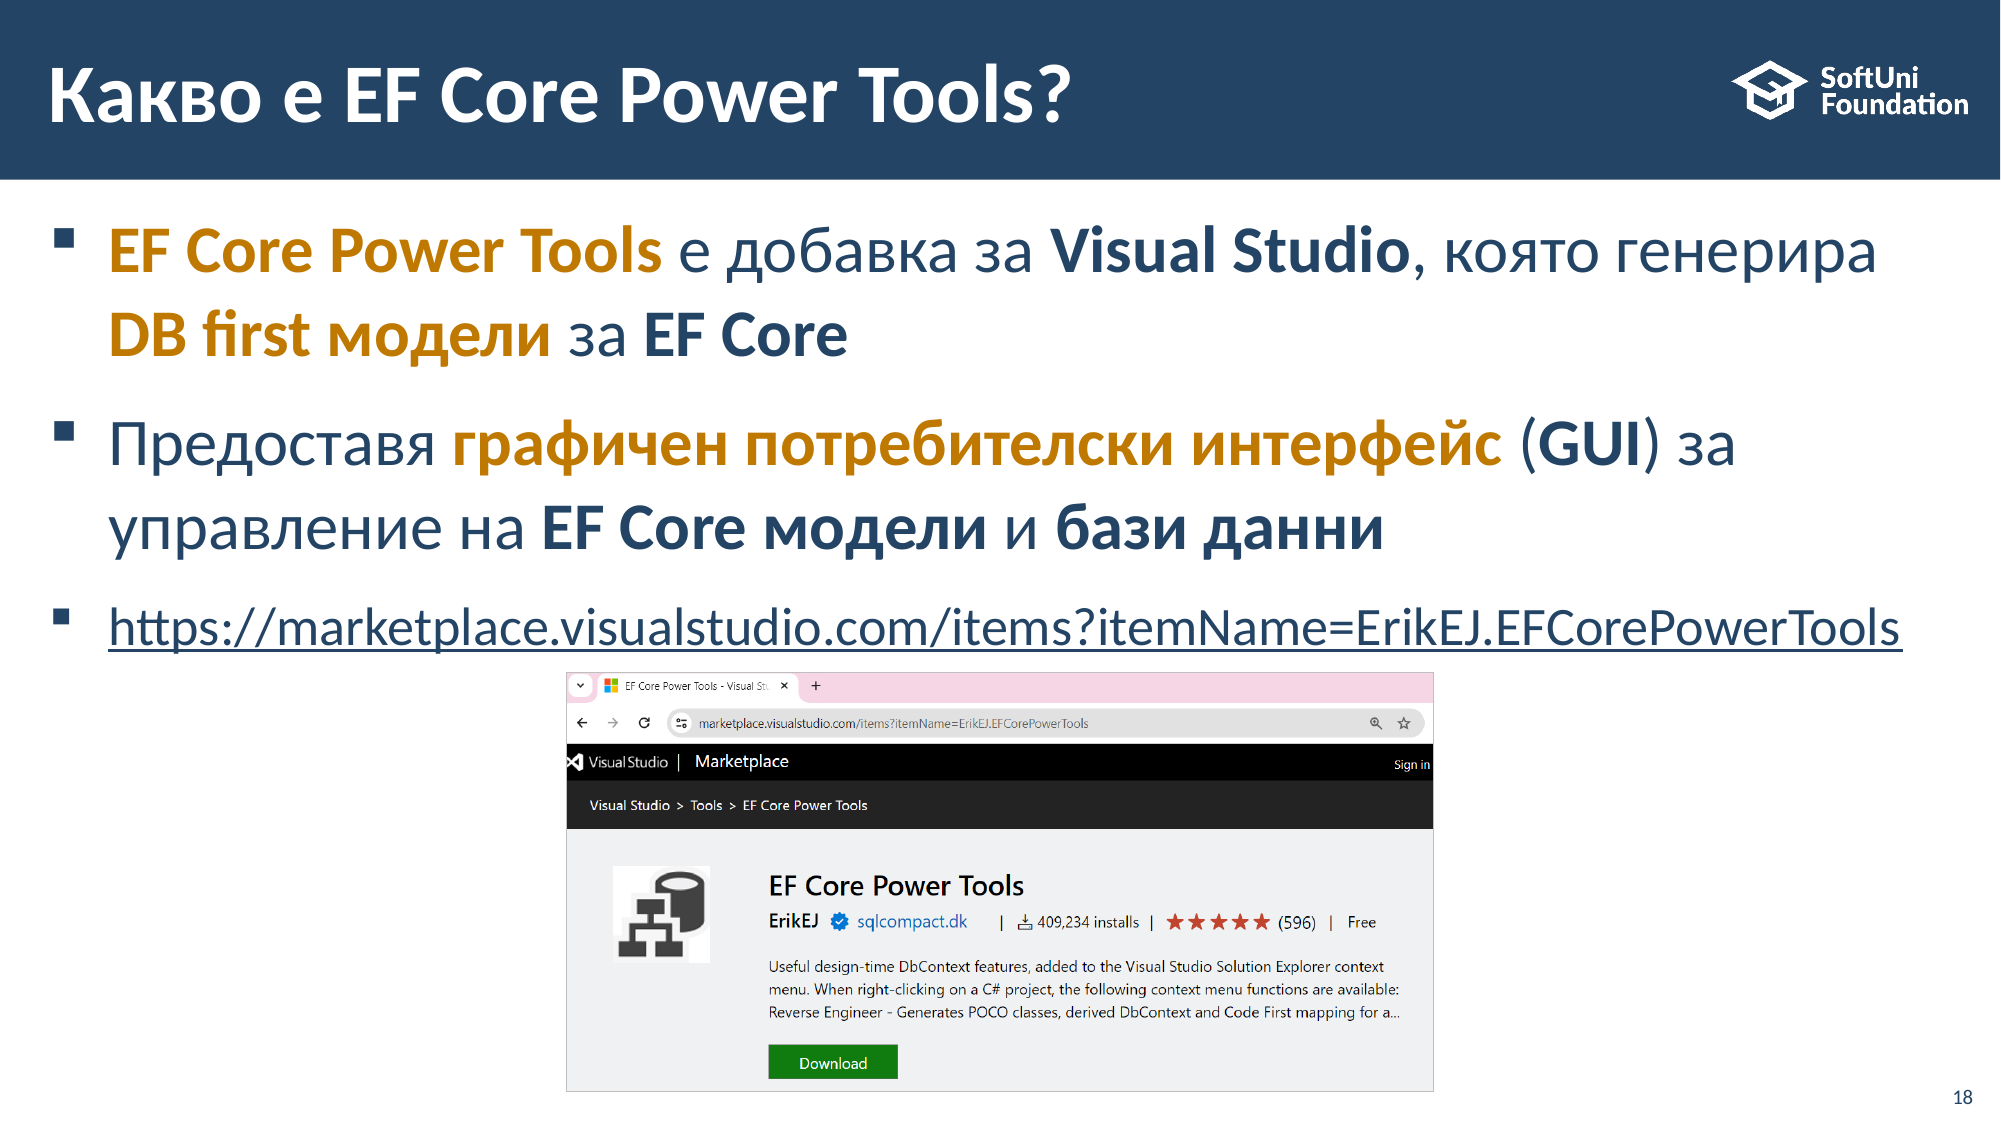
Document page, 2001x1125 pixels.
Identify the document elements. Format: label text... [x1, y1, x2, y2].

slide_number 18 [1927, 1067, 1989, 1117]
picture [1731, 60, 1968, 120]
title Какво е EF Core Power Tools? [31, 16, 1716, 162]
picture [566, 672, 1434, 1092]
list EF Core Power Tools е добавка за Visual Studio, която генерира DB first модели за EF Core Предоставя графичен потребителски интерфейс (GUI) за управление на EF Core модели и бази данни https://marketplace.visualstudio.com/items?itemName=ErikEJ.EFCorePowerTools [31, 196, 1970, 1104]
